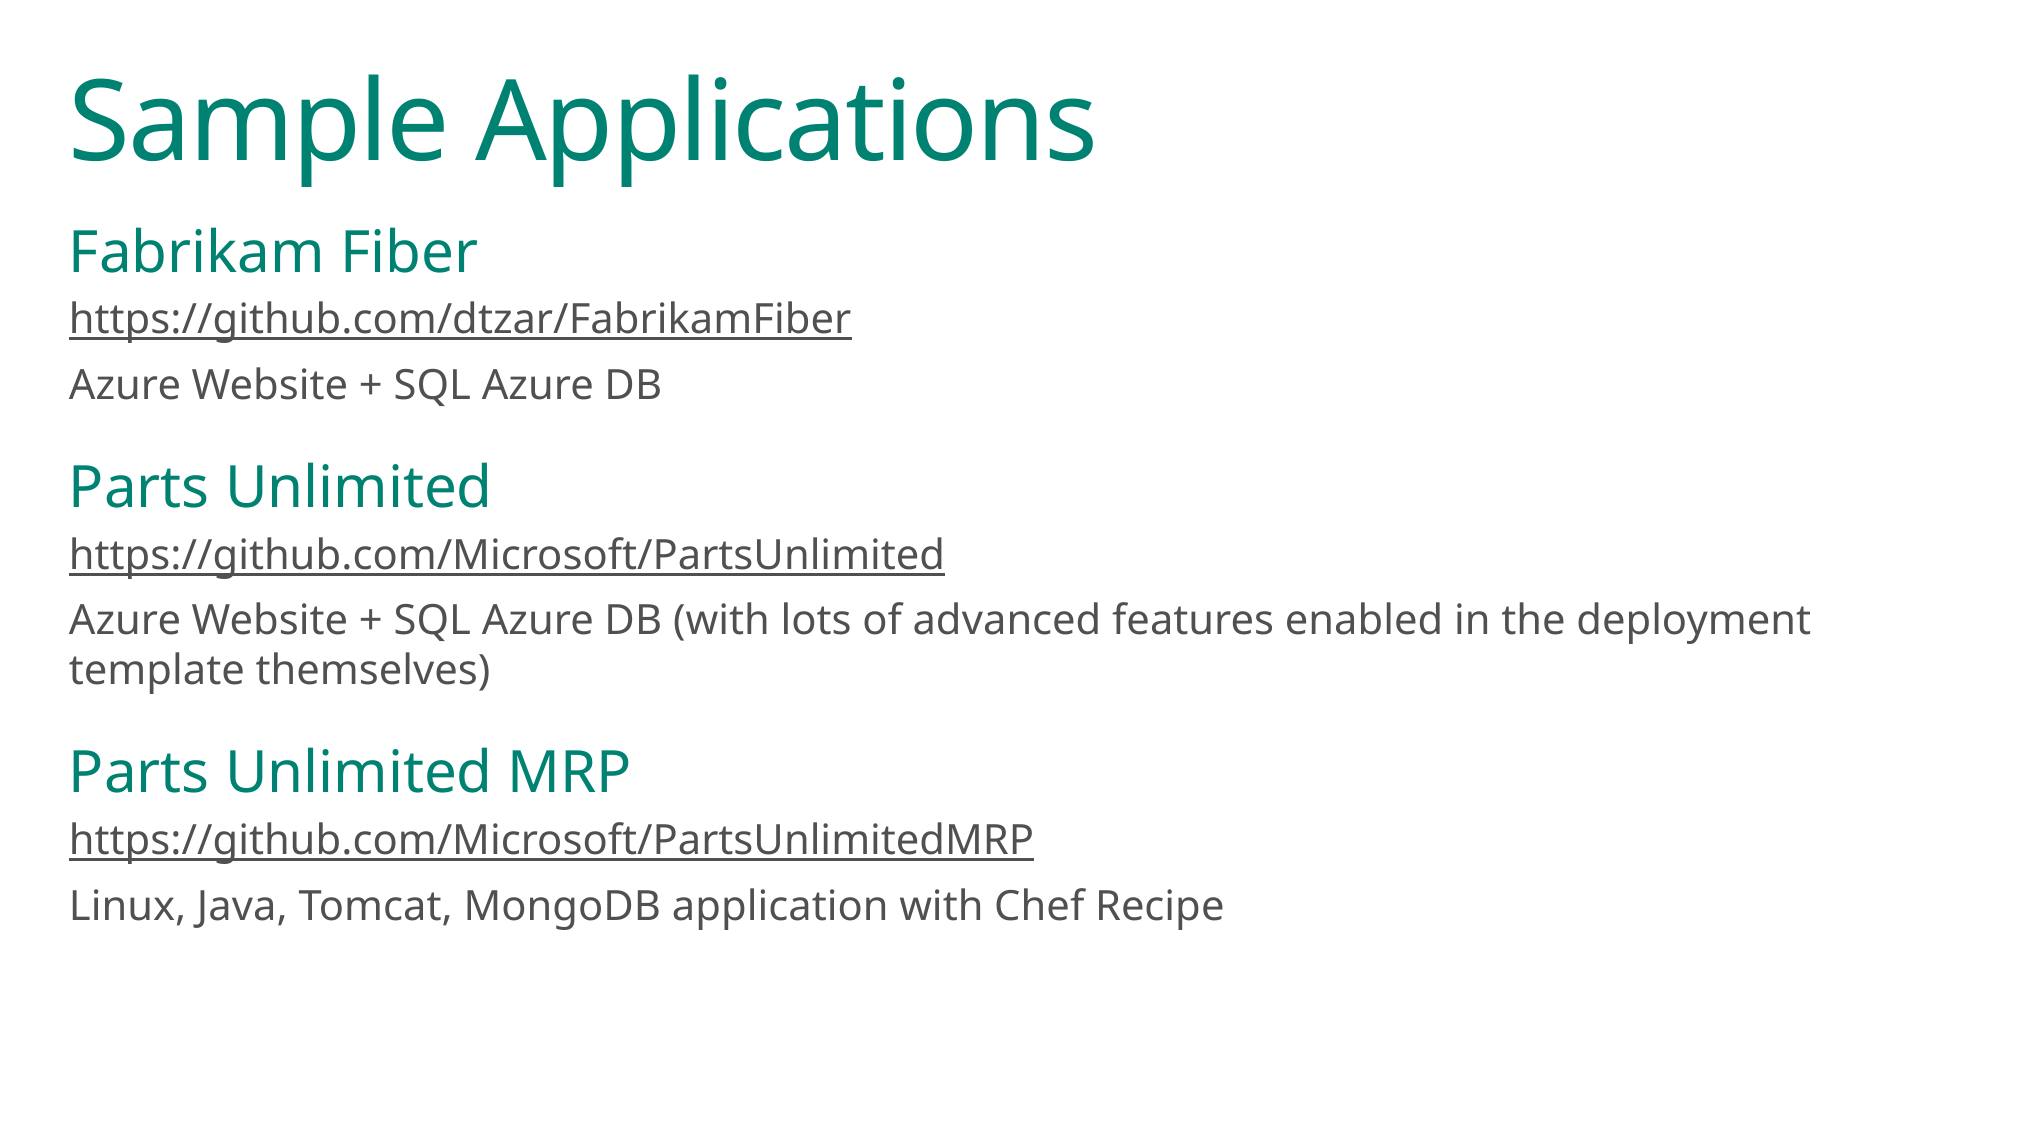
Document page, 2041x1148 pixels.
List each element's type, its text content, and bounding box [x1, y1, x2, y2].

title Sample Applications [45, 48, 1996, 199]
list Fabrikam Fiber https://github.com/dtzar/FabrikamFiber Azure Website + SQL Azure DB Parts Unlimited https://github.com/Microsoft/PartsUnlimited Azure Website + SQL Azure DB (with lots of advanced features enabled in the deployment template themselves) Parts Unlimited MRP https://github.com/Microsoft/PartsUnlimitedMRP Linux, Java, Tomcat, MongoDB application with Chef Recipe [45, 199, 1996, 940]
